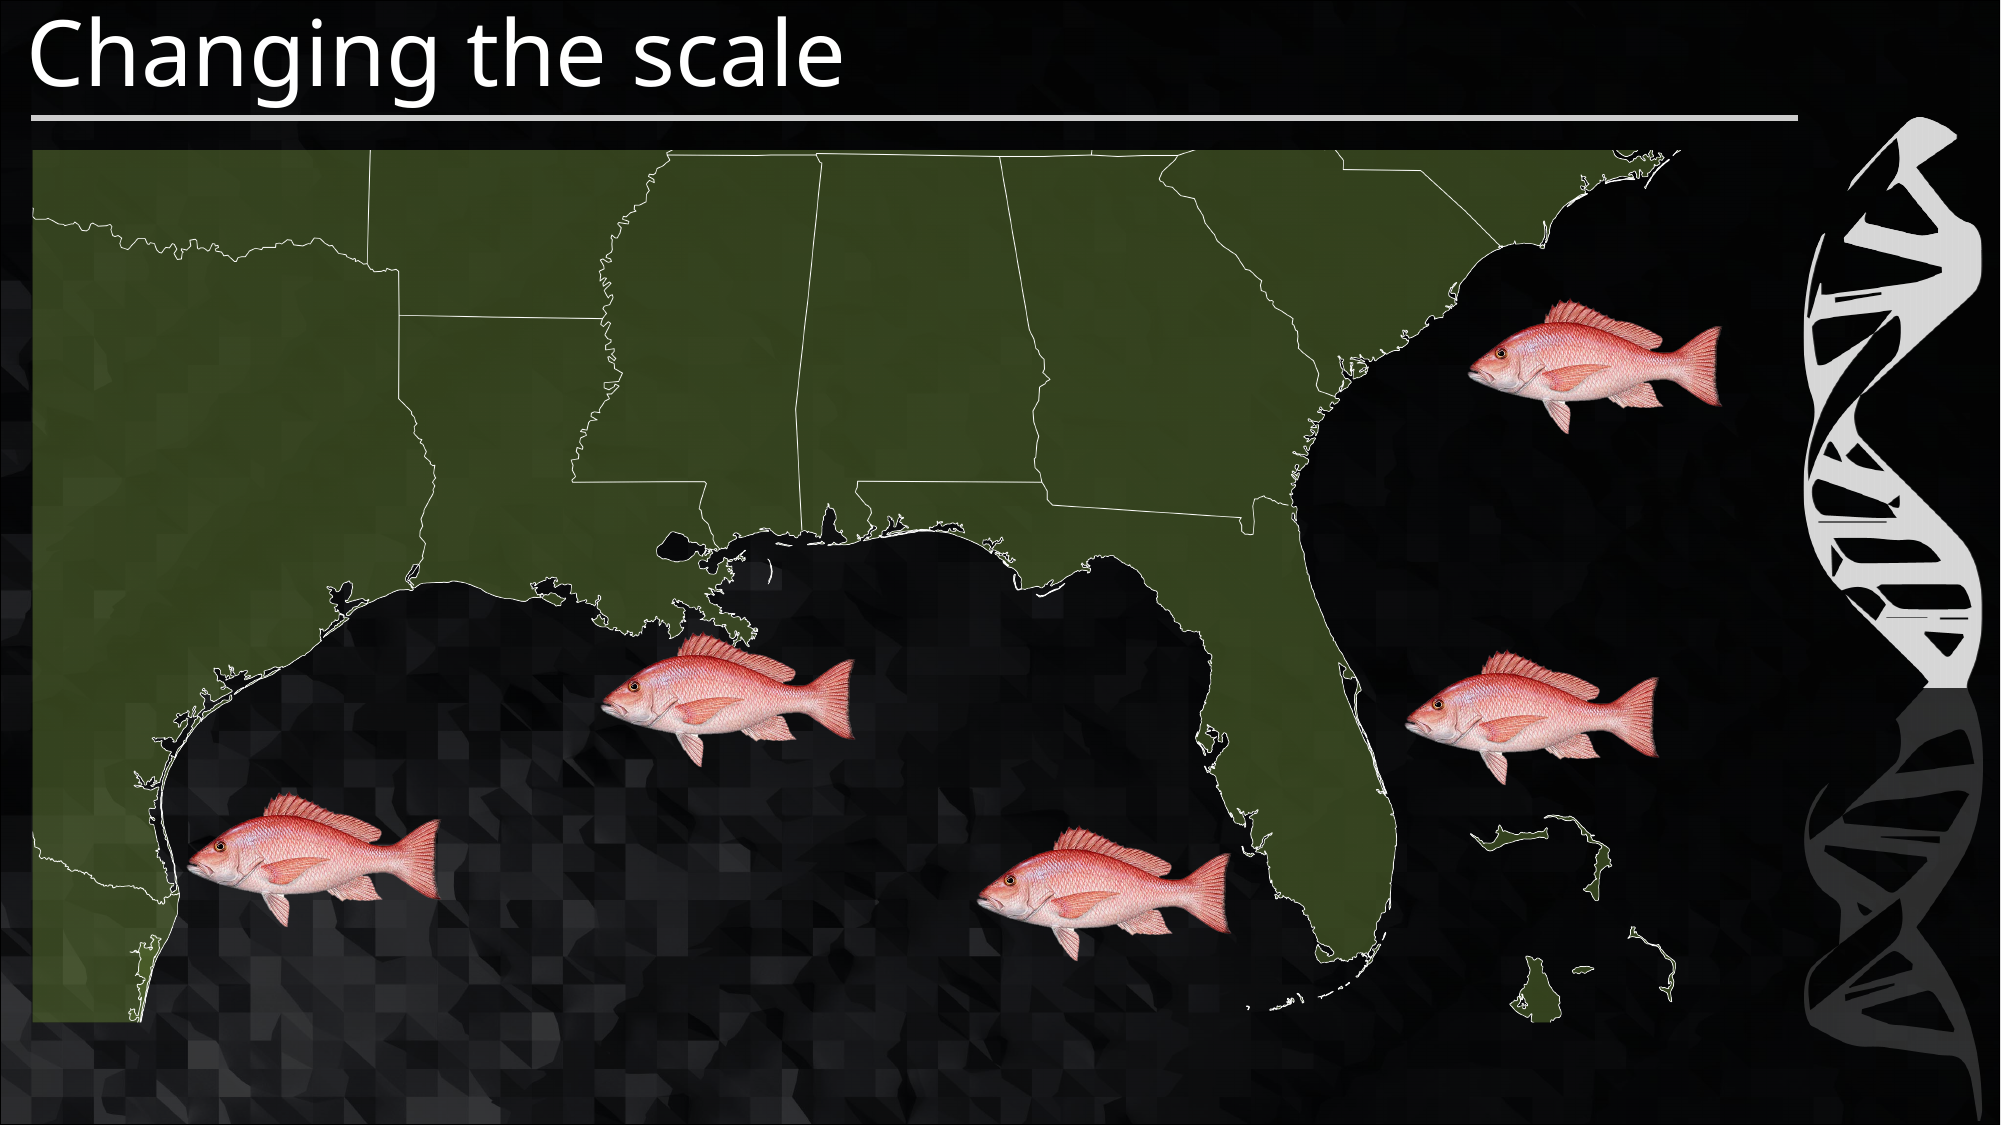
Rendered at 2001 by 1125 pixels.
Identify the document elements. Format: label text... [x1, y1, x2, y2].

picture [1, 1, 1999, 1124]
title Changing the scale [11, 0, 1737, 218]
